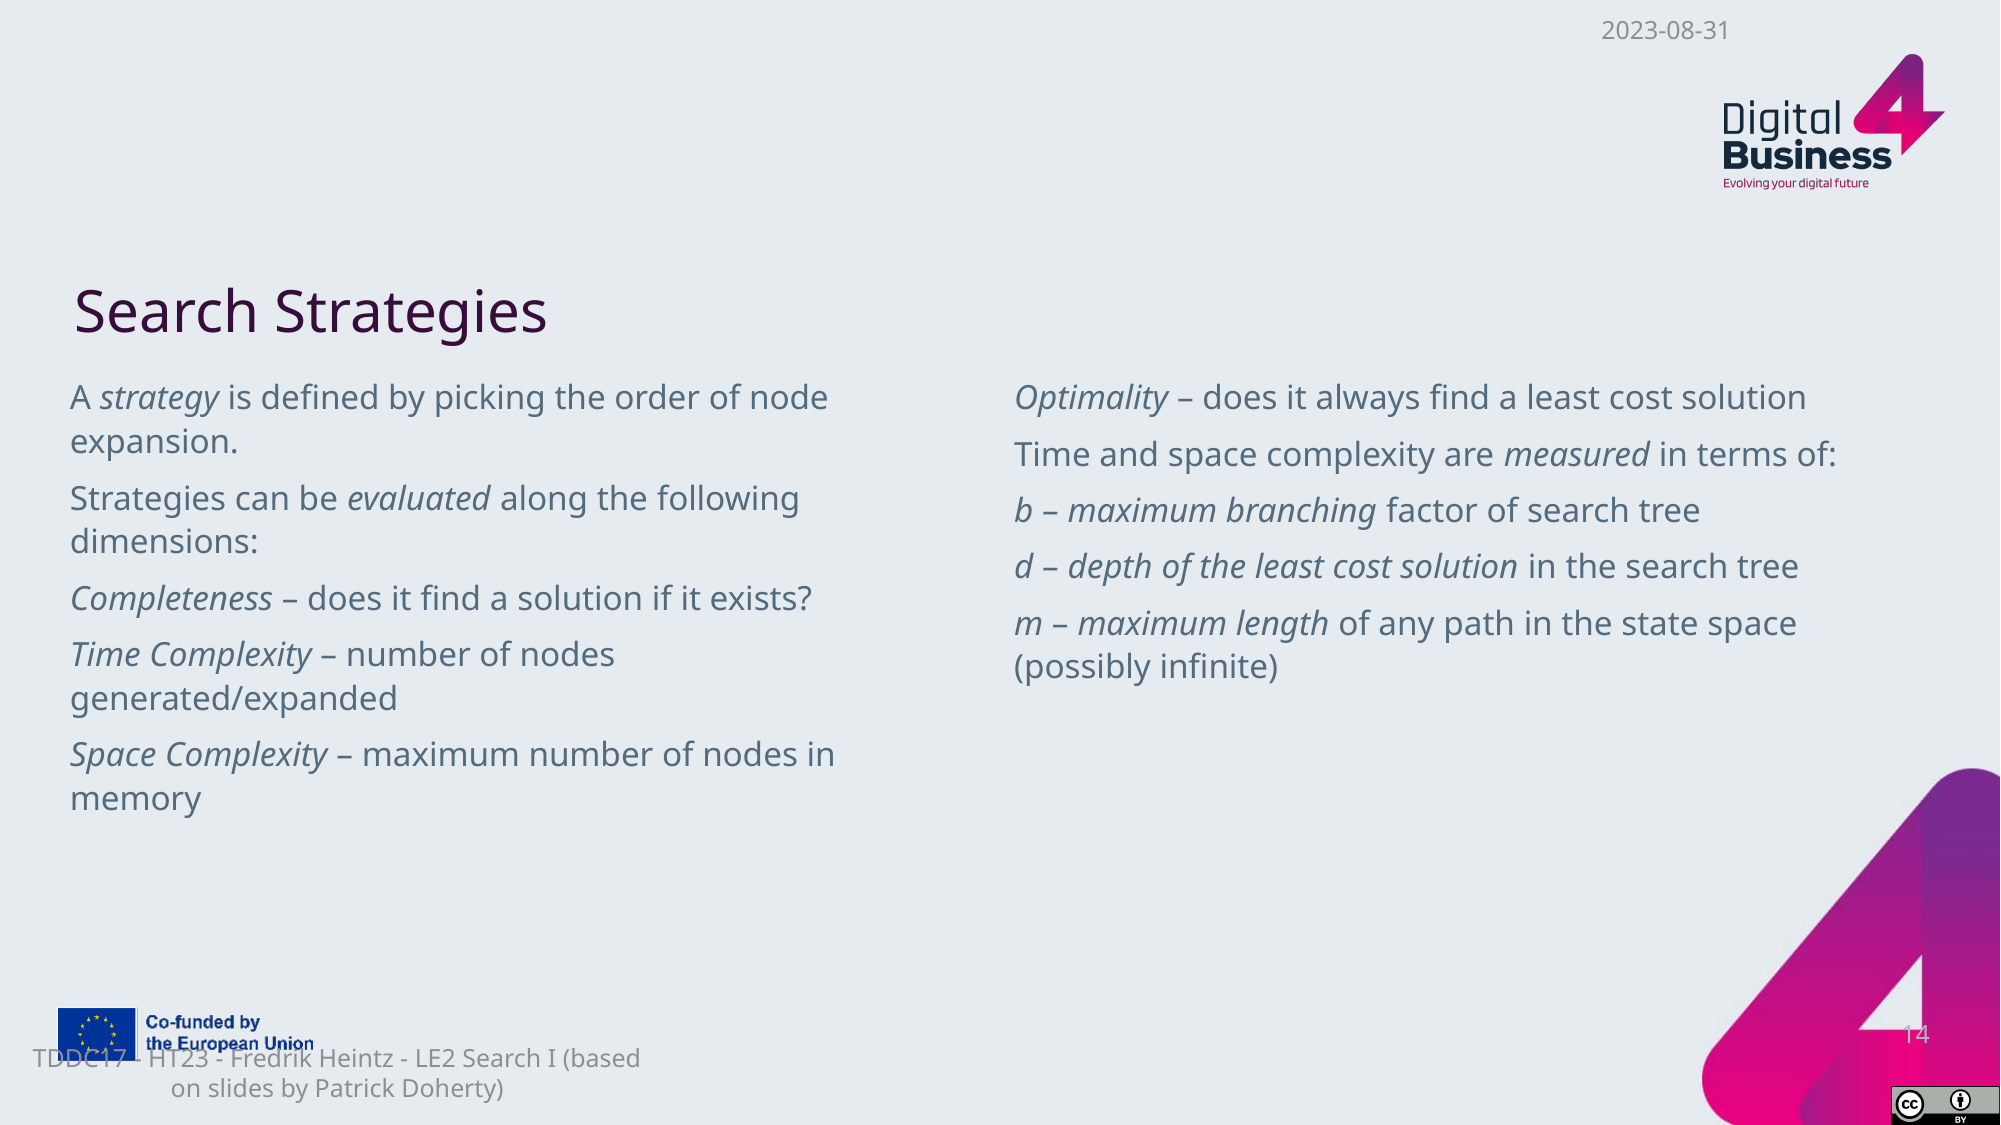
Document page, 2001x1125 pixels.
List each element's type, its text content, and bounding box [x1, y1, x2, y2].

title Search Strategies [59, 135, 934, 354]
list A strategy is defined by picking the order of node expansion. Strategies can be evaluated along the following dimensions: Completeness – does it find a solution if it exists? Time Complexity – number of nodes generated/expanded Space Complexity – maximum number of nodes in memory Optimality – does it always find a least cost solution Time and space complexity are measured in terms of: b – maximum branching factor of search tree d – depth of the least cost solution in the search tree m – maximum length of any path in the state space (possibly infinite) [54, 365, 1879, 859]
footer TDDC17 - HT23 - Fredrik Heintz - LE2 Search I (based on slides by Patrick Doherty) [0, 1042, 675, 1103]
slide_number 14 [1856, 1005, 1945, 1066]
picture [0, 0, 2000, 1125]
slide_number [1586, 0, 2000, 60]
